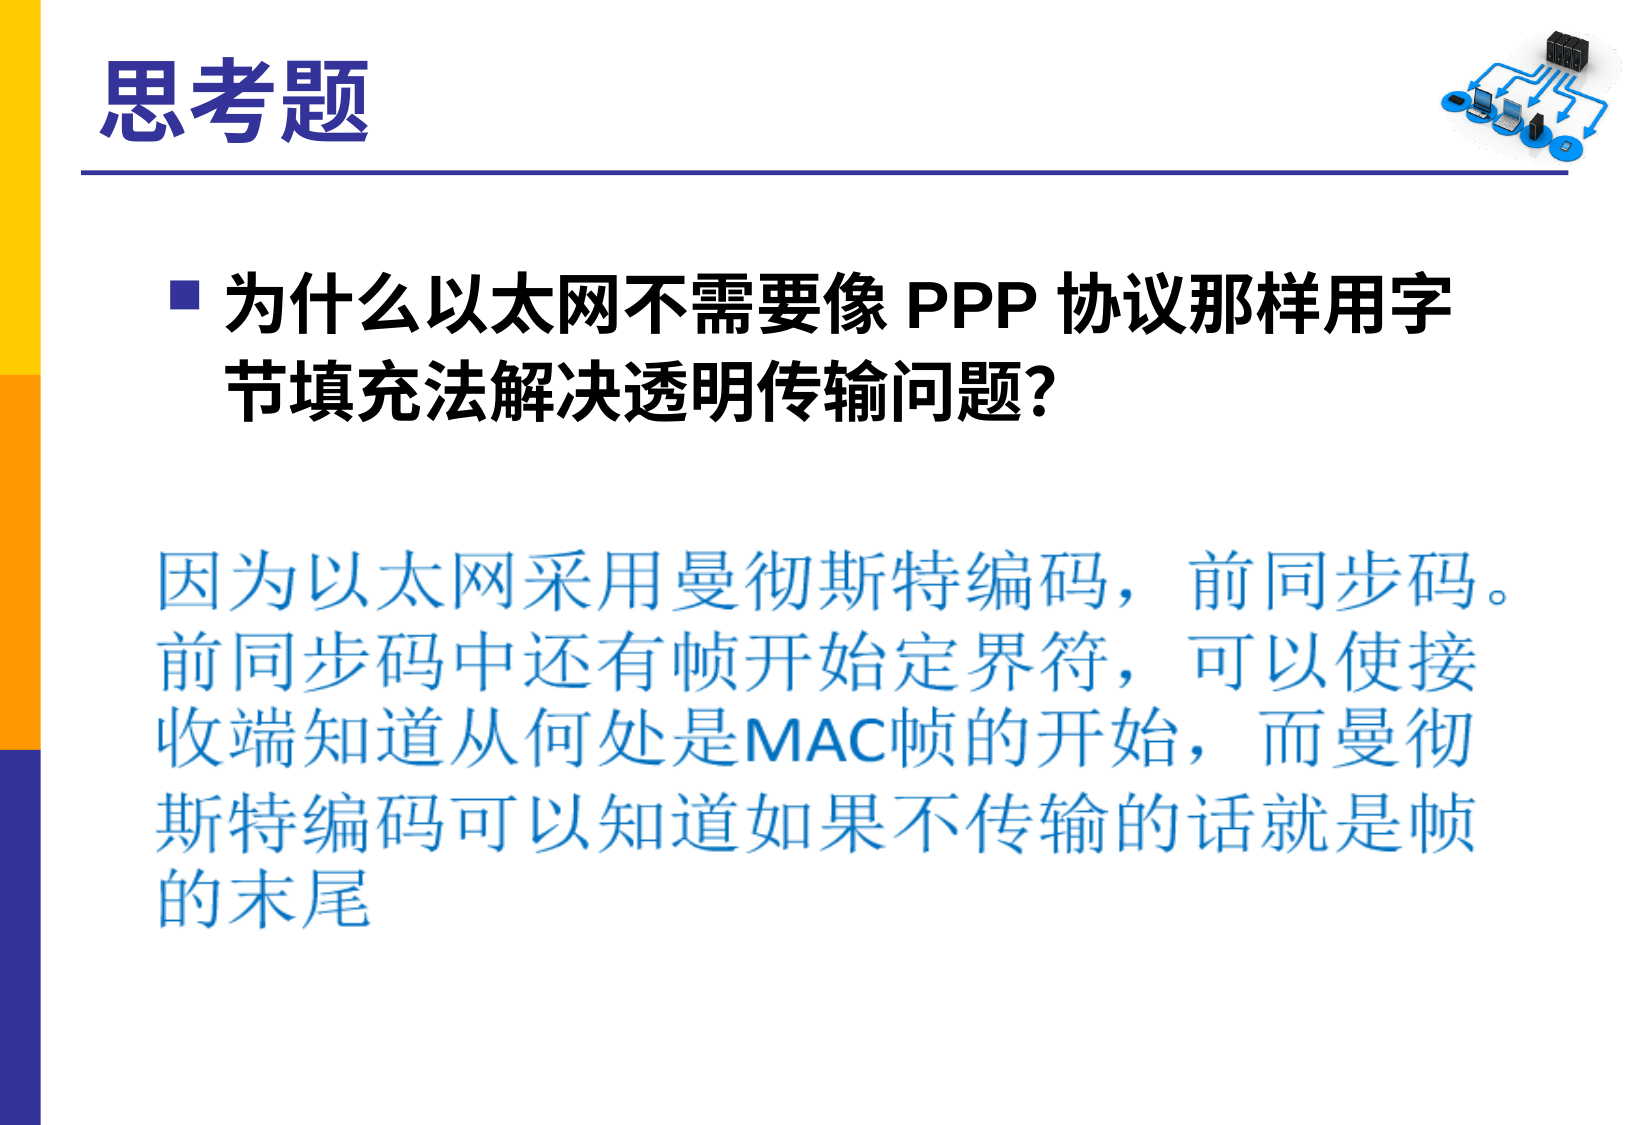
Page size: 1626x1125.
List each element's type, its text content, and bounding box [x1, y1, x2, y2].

picture [133, 516, 1517, 1024]
title 思考题 [81, 30, 1569, 161]
list 为什么以太网不需要像PPP协议那样用字节填充法解决透明传输问题？ [151, 246, 1533, 435]
picture [1438, 30, 1624, 165]
